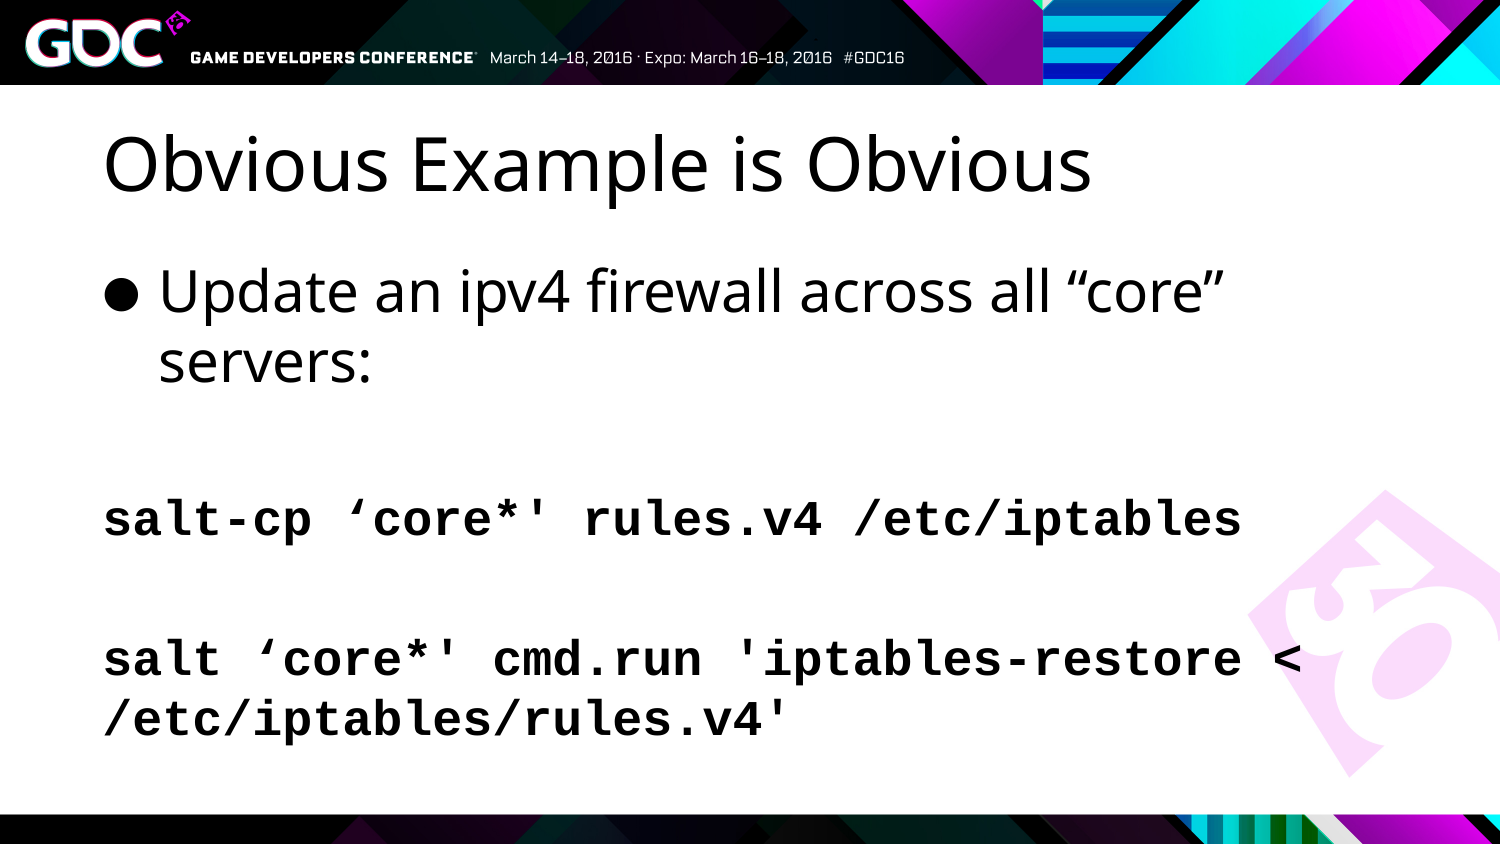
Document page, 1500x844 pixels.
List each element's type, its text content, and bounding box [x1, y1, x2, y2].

picture [0, 0, 1500, 844]
list Update an ipv4 firewall across all “core” servers: salt-cp ‘core*' rules.v4 /etc/iptables salt ‘core*' cmd.run 'iptables-restore < /etc/iptables/rules.v4' [87, 246, 1413, 697]
title Obvious Example is Obvious [87, 109, 1413, 238]
